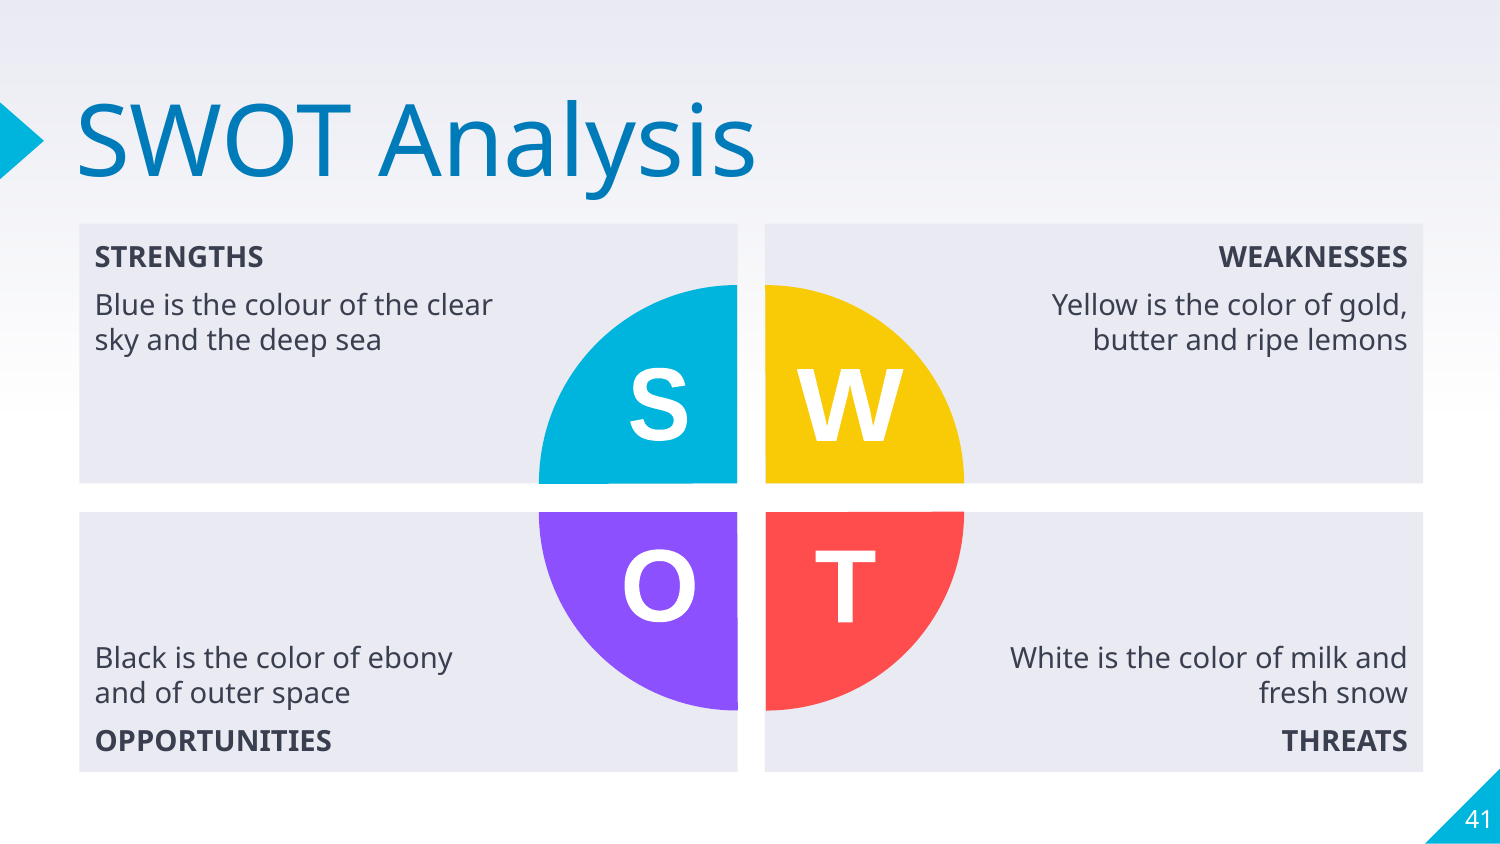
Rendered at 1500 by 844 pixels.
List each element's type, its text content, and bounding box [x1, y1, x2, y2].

text_box Black is the color of ebony and of outer space OPPORTUNITIES [79, 512, 738, 772]
text_box WEAKNESSES Yellow is the color of gold, butter and ripe lemons [764, 223, 1424, 484]
slide_number ‹#› [1418, 760, 1494, 838]
text_box STRENGTHS Blue is the colour of the clear sky and the deep sea [79, 223, 738, 484]
text_box [765, 285, 965, 484]
text_box [538, 512, 738, 711]
text_box [765, 511, 965, 711]
title SWOT Analysis [75, 99, 1001, 277]
text_box White is the color of milk and fresh snow THREATS [764, 512, 1424, 772]
text_box [538, 285, 738, 484]
